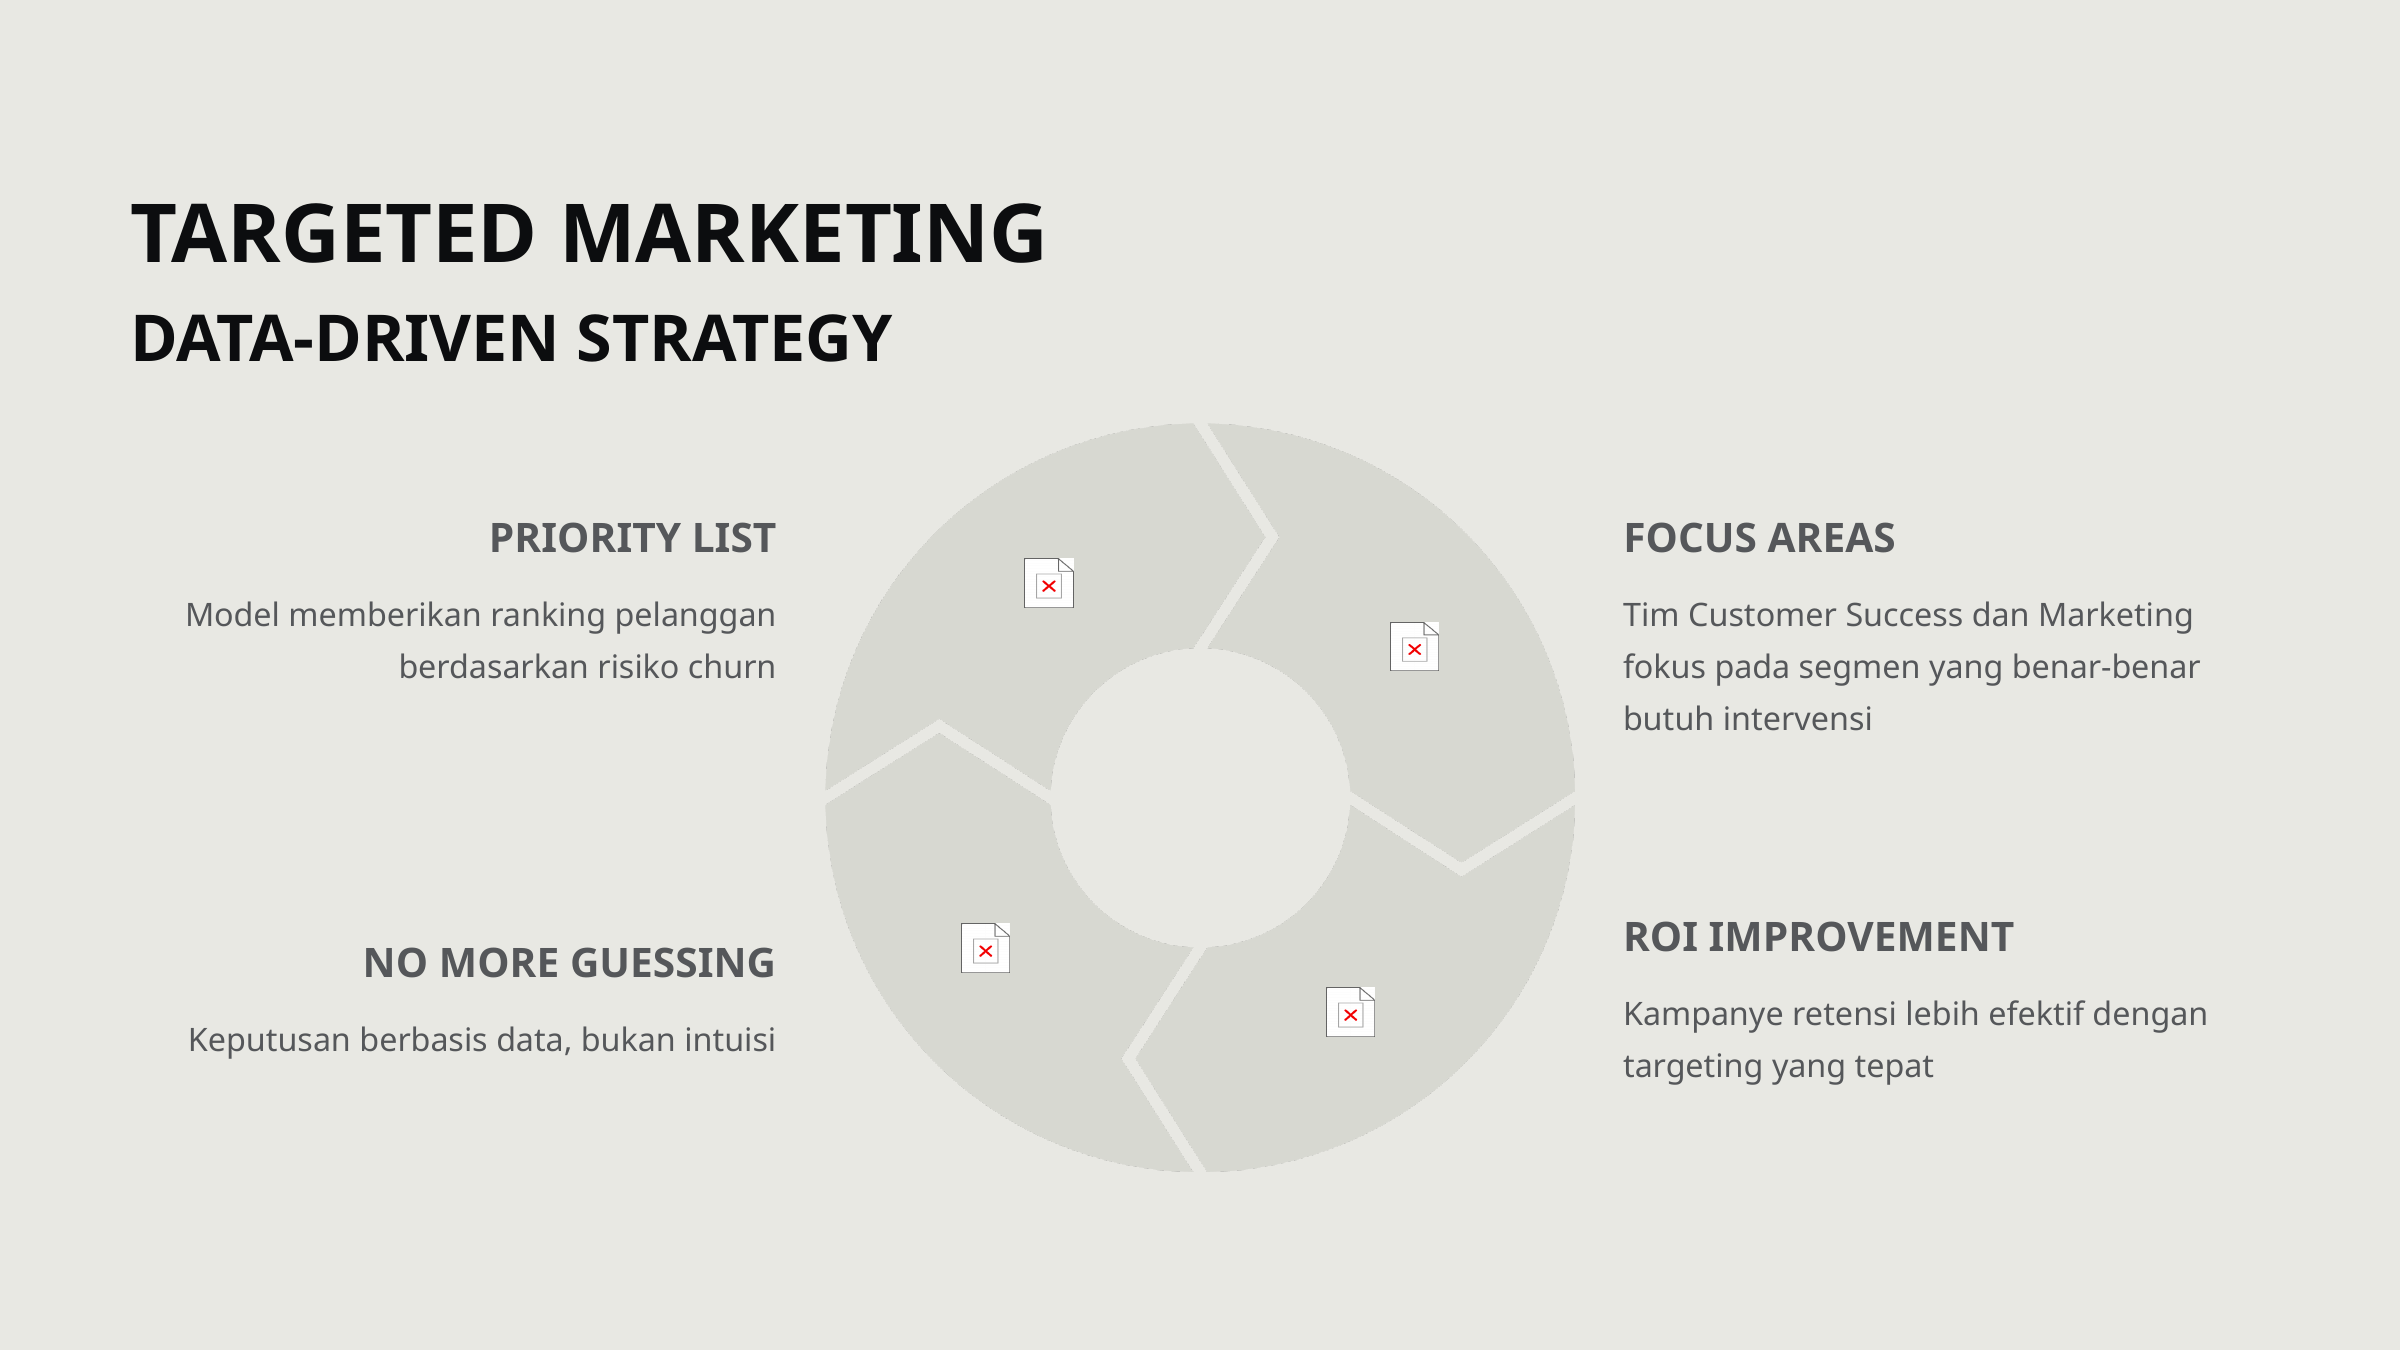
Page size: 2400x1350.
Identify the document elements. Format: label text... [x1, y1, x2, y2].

text_box TARGETED MARKETING [130, 178, 1167, 280]
text_box Tim Customer Success dan Marketing fokus pada segmen yang benar-benar butuh intervensi [1623, 581, 2270, 686]
text_box ROI IMPROVEMENT [1623, 909, 2057, 961]
text_box Model memberikan ranking pelanggan berdasarkan risiko churn [130, 581, 777, 686]
picture [825, 422, 1575, 1172]
text_box FOCUS AREAS [1623, 510, 2031, 562]
text_box PRIORITY LIST [369, 510, 777, 562]
text_box Kampanye retensi lebih efektif dengan targeting yang tepat [1623, 979, 2270, 1085]
text_box Keputusan berbasis data, bukan intuisi [130, 1006, 777, 1059]
text_box NO MORE GUESSING [332, 935, 777, 987]
text_box DATA-DRIVEN STRATEGY [130, 292, 1000, 375]
